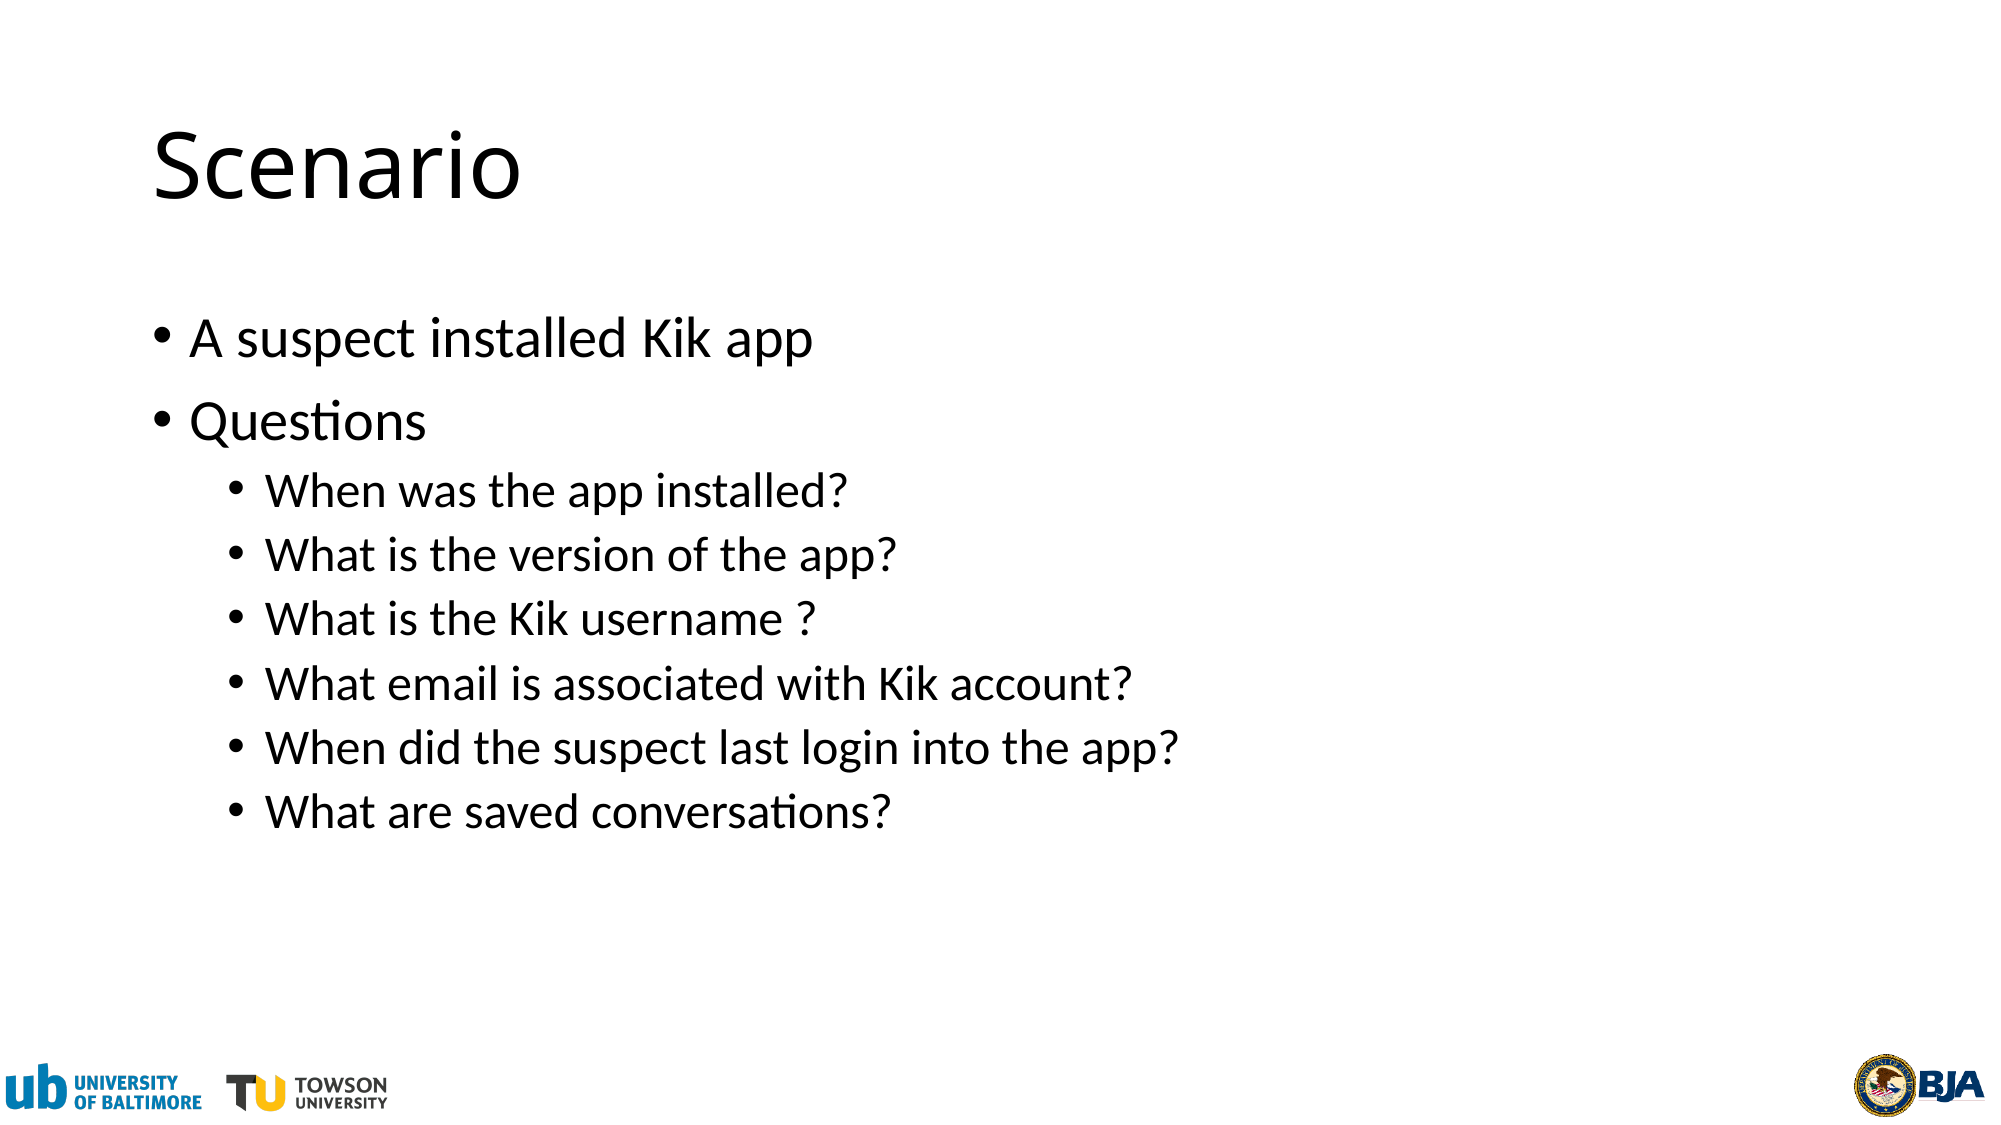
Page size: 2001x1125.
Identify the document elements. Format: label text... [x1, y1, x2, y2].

list A suspect installed Kik app Questions When was the app installed? What is the version of the app? What is the Kik username ? What email is associated with Kik account? When did the suspect last login into the app? What are saved conversations? [137, 299, 1770, 1014]
picture [1854, 1054, 1986, 1117]
title Scenario [137, 59, 1590, 278]
picture [0, 1031, 407, 1125]
